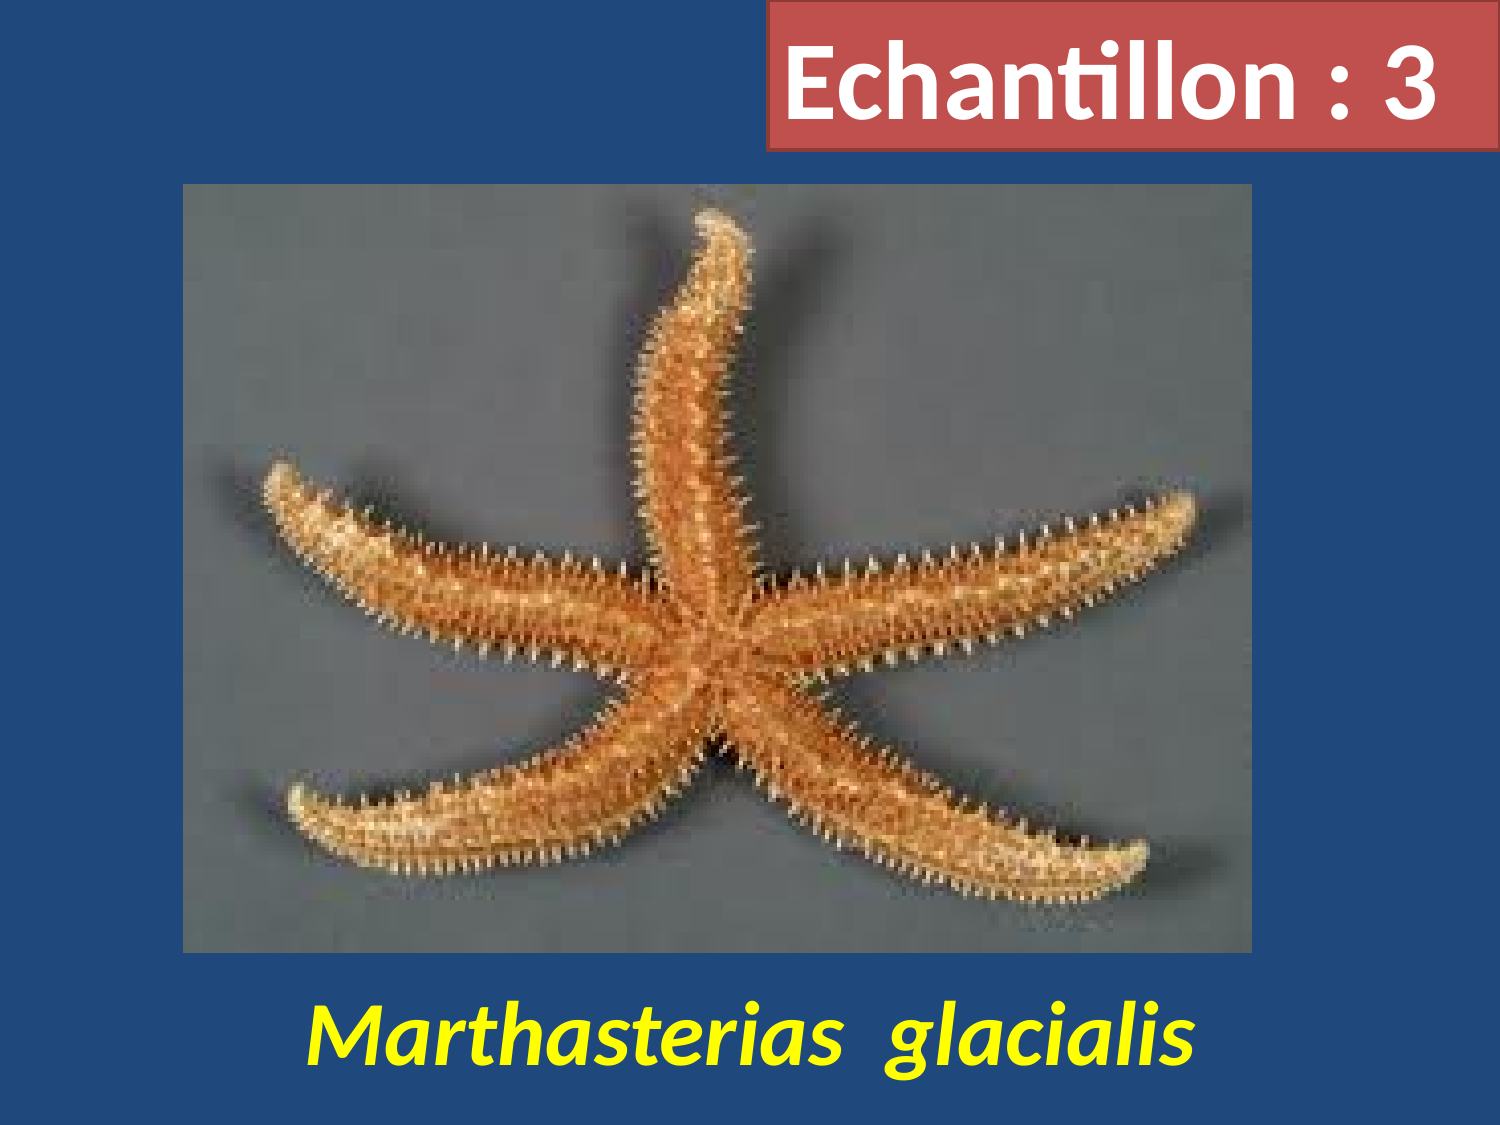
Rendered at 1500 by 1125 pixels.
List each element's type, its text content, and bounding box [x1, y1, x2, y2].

title Marthasterias glacialis [64, 935, 1415, 1123]
text_box Echantillon : 3 [766, 0, 1500, 152]
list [182, 184, 1252, 953]
